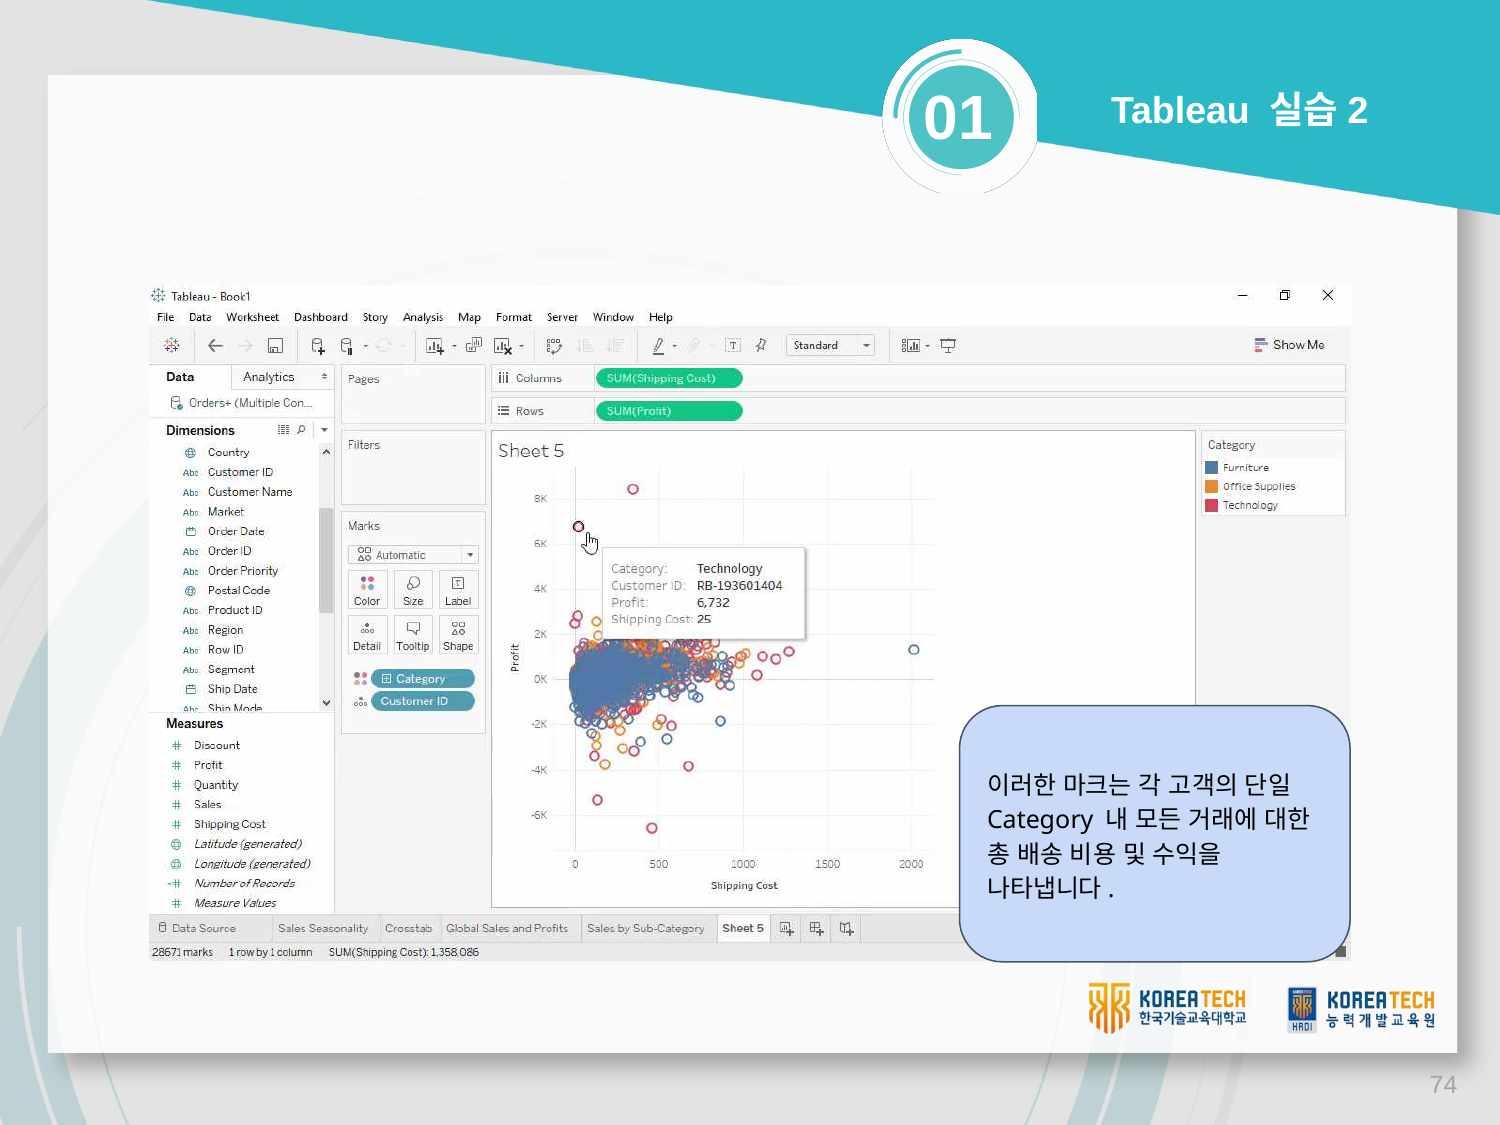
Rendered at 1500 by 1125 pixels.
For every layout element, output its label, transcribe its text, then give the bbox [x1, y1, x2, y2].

slide_number 74 [1225, 1053, 1473, 1114]
picture [0, 0, 1500, 1125]
text_box [120, 170, 1273, 262]
text_box Tableau 실습2 [1046, 78, 1433, 140]
